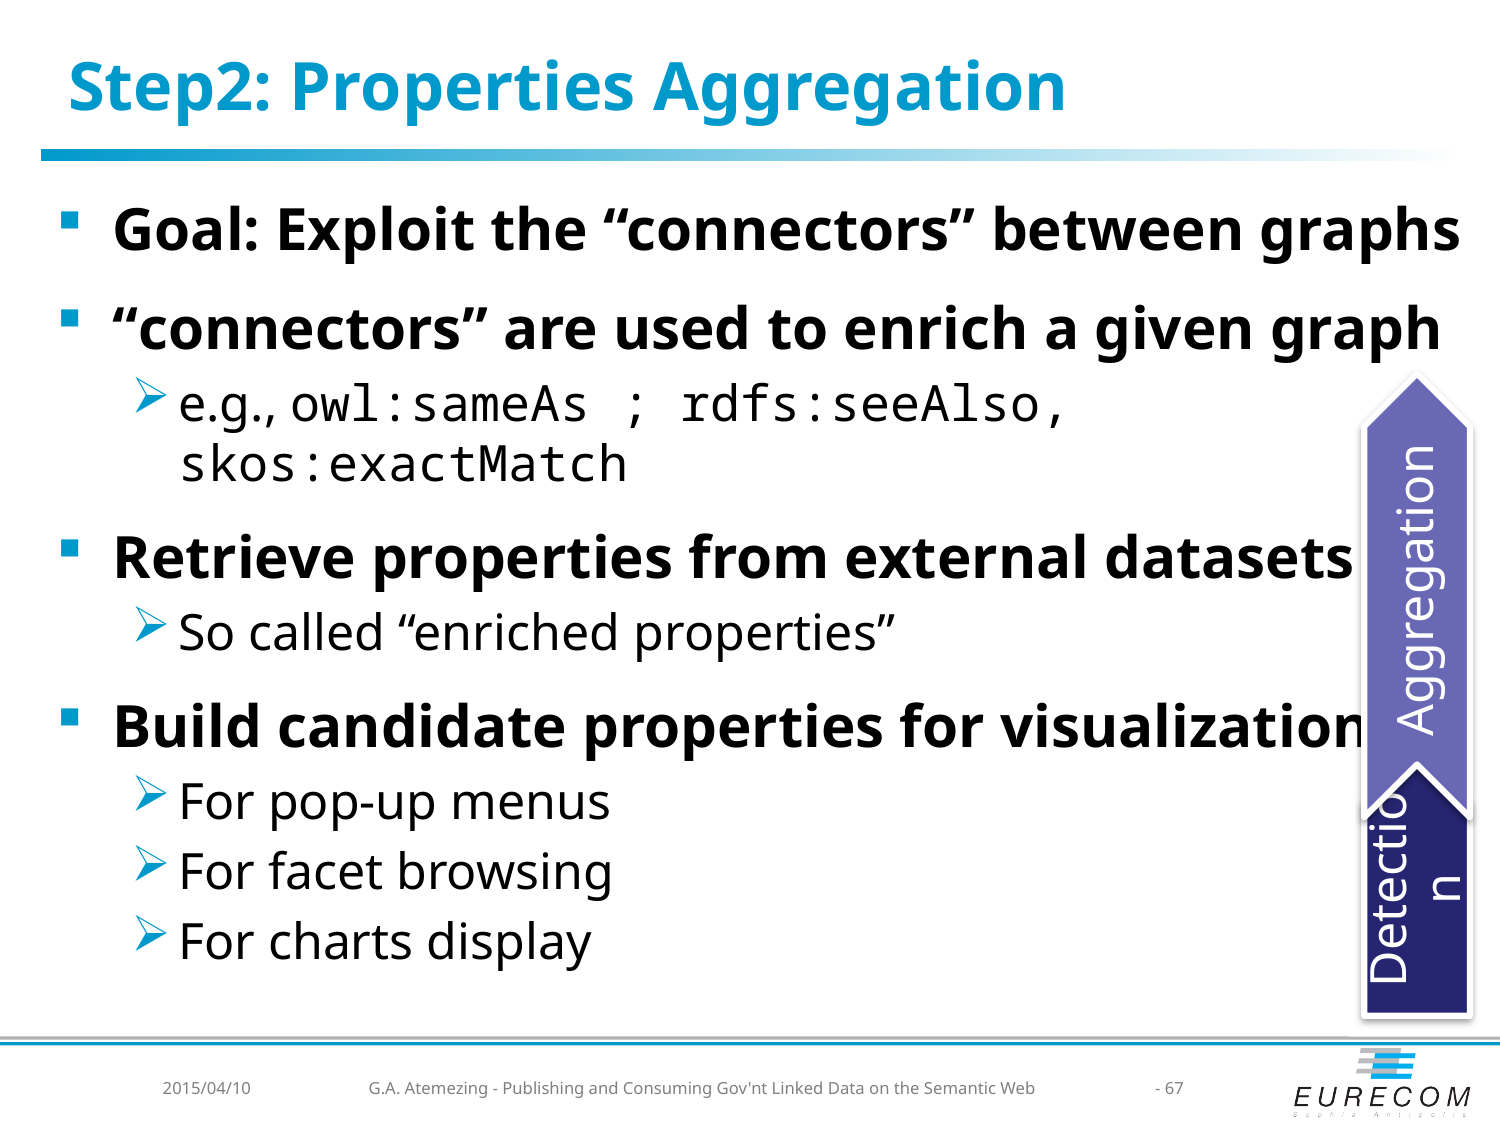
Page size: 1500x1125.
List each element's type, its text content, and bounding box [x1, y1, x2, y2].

list Goal: Exploit the “connectors” between graphs “connectors” are used to enrich a given graph e.g., owl:sameAs ; rdfs:seeAlso, skos:exactMatch Retrieve properties from external datasets So called “enriched properties” Build candidate properties for visualization For pop-up menus For facet browsing For charts display [40, 184, 1500, 1024]
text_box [1284, 830, 1500, 937]
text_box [1194, 542, 1500, 649]
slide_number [147, 1070, 325, 1103]
slide_number - 67 [1080, 1070, 1200, 1103]
picture [1293, 1048, 1477, 1118]
footer G.A. Atemezing - Publishing and Consuming Gov'nt Linked Data on the Semantic Web [336, 1070, 1069, 1107]
title Step2: Properties Aggregation [52, 30, 1460, 138]
